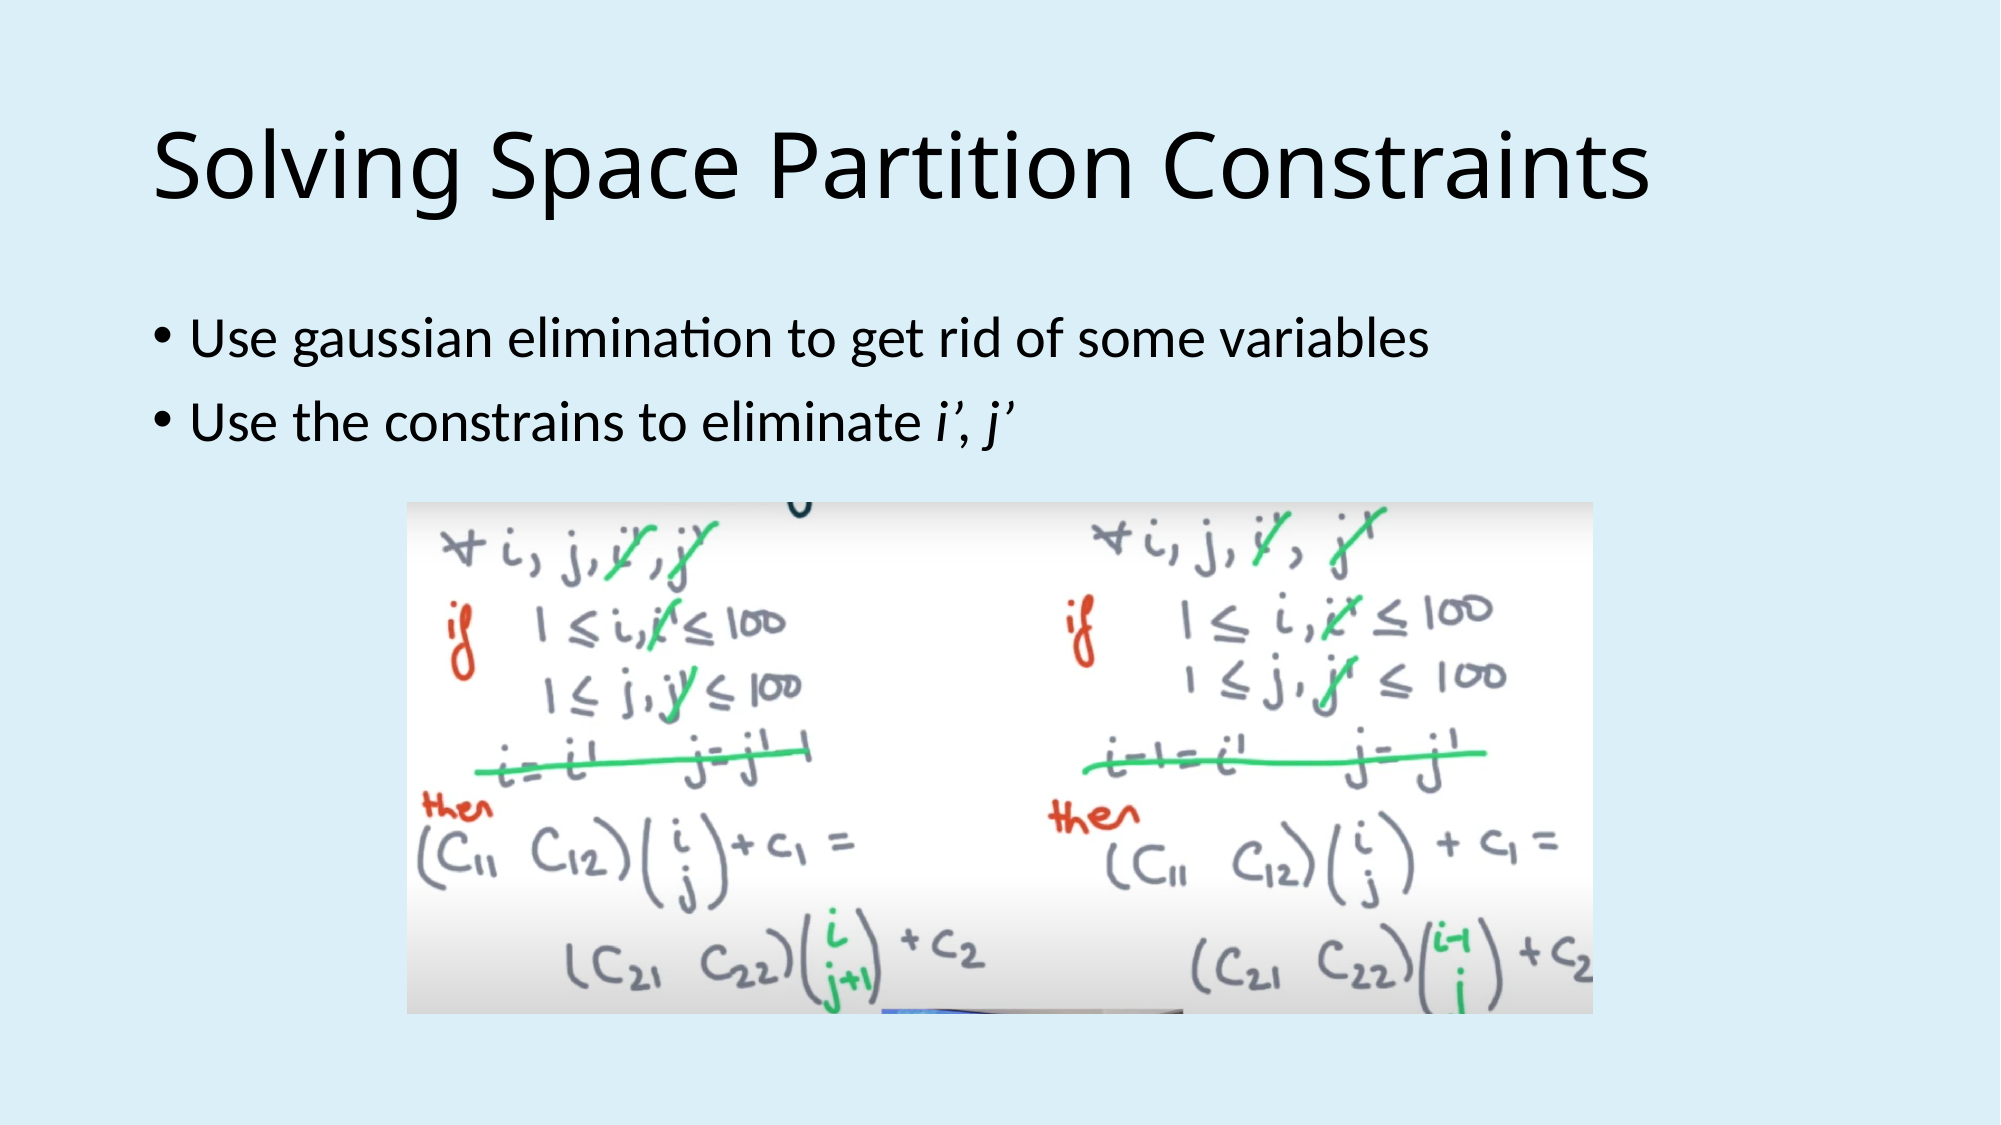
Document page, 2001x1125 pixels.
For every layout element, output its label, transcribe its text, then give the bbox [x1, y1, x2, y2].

picture [407, 502, 1593, 1014]
title Solving Space Partition Constraints [137, 59, 1863, 278]
list Use gaussian elimination to get rid of some variables Use the constrains to eliminate i’, j’ [137, 299, 1863, 1014]
